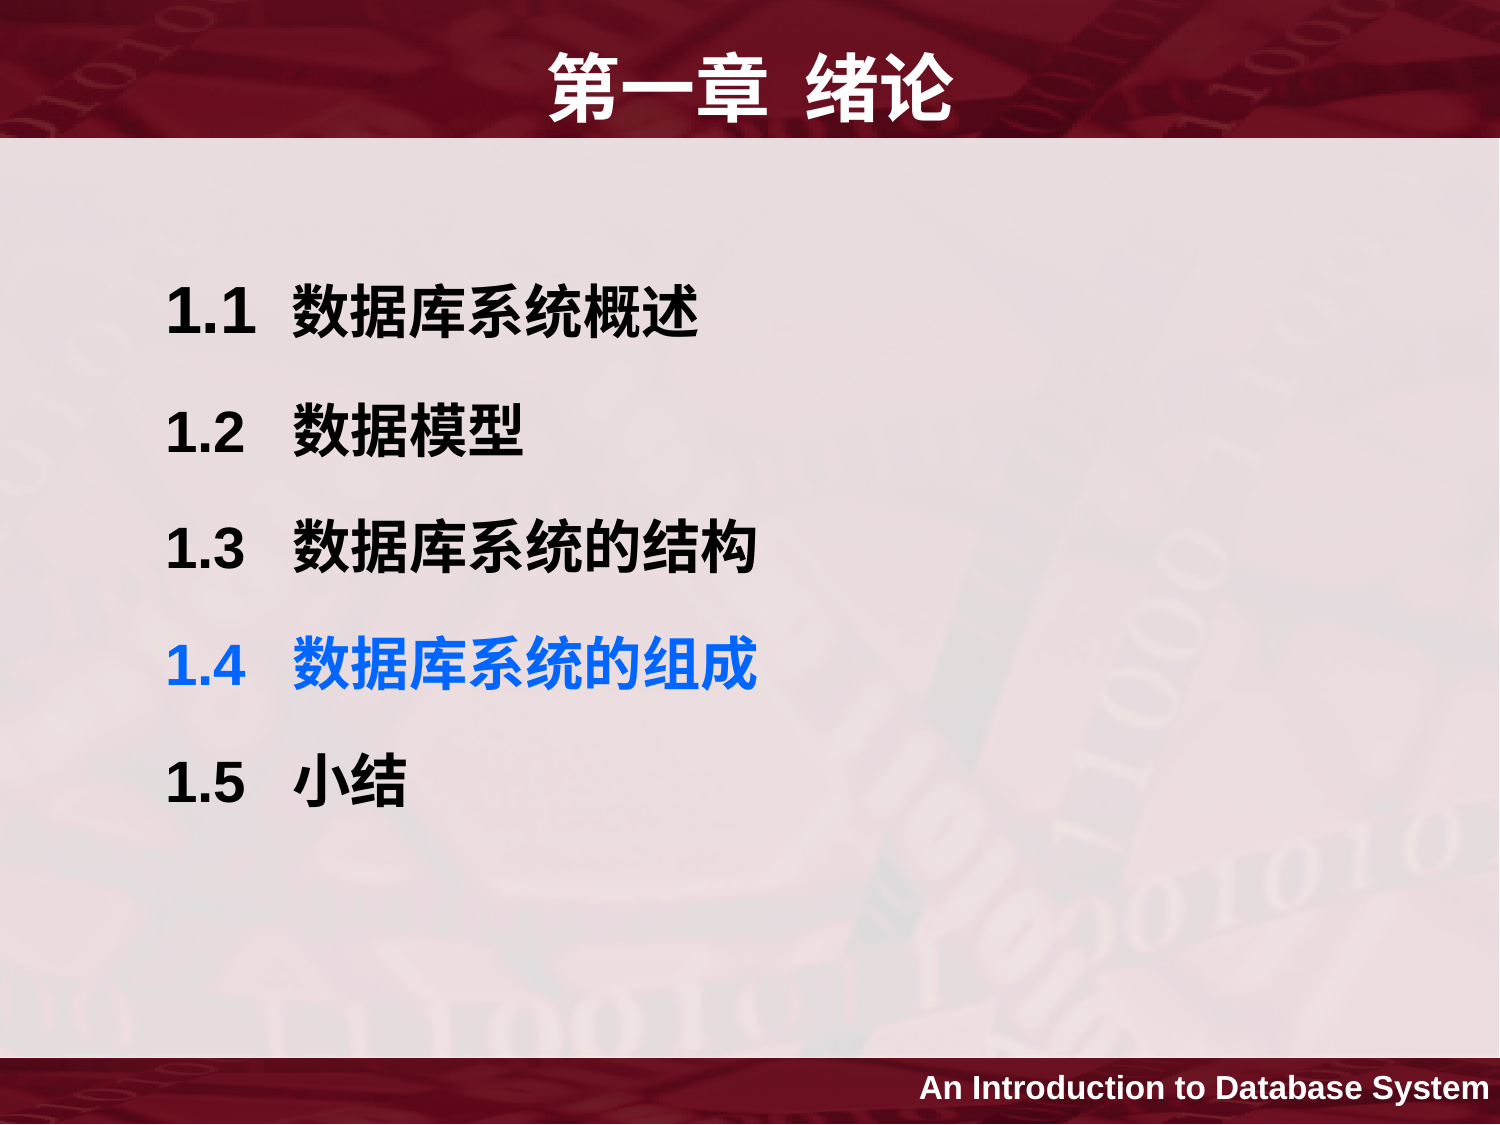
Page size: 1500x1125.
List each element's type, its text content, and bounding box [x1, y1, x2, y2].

list 1.1 数据库系统概述 1.2 数据模型 1.3 数据库系统的结构 1.4 数据库系统的组成 1.5 小结 [75, 219, 1425, 1017]
picture [0, 0, 1500, 1124]
title 第一章 绪论 [75, 0, 1425, 181]
